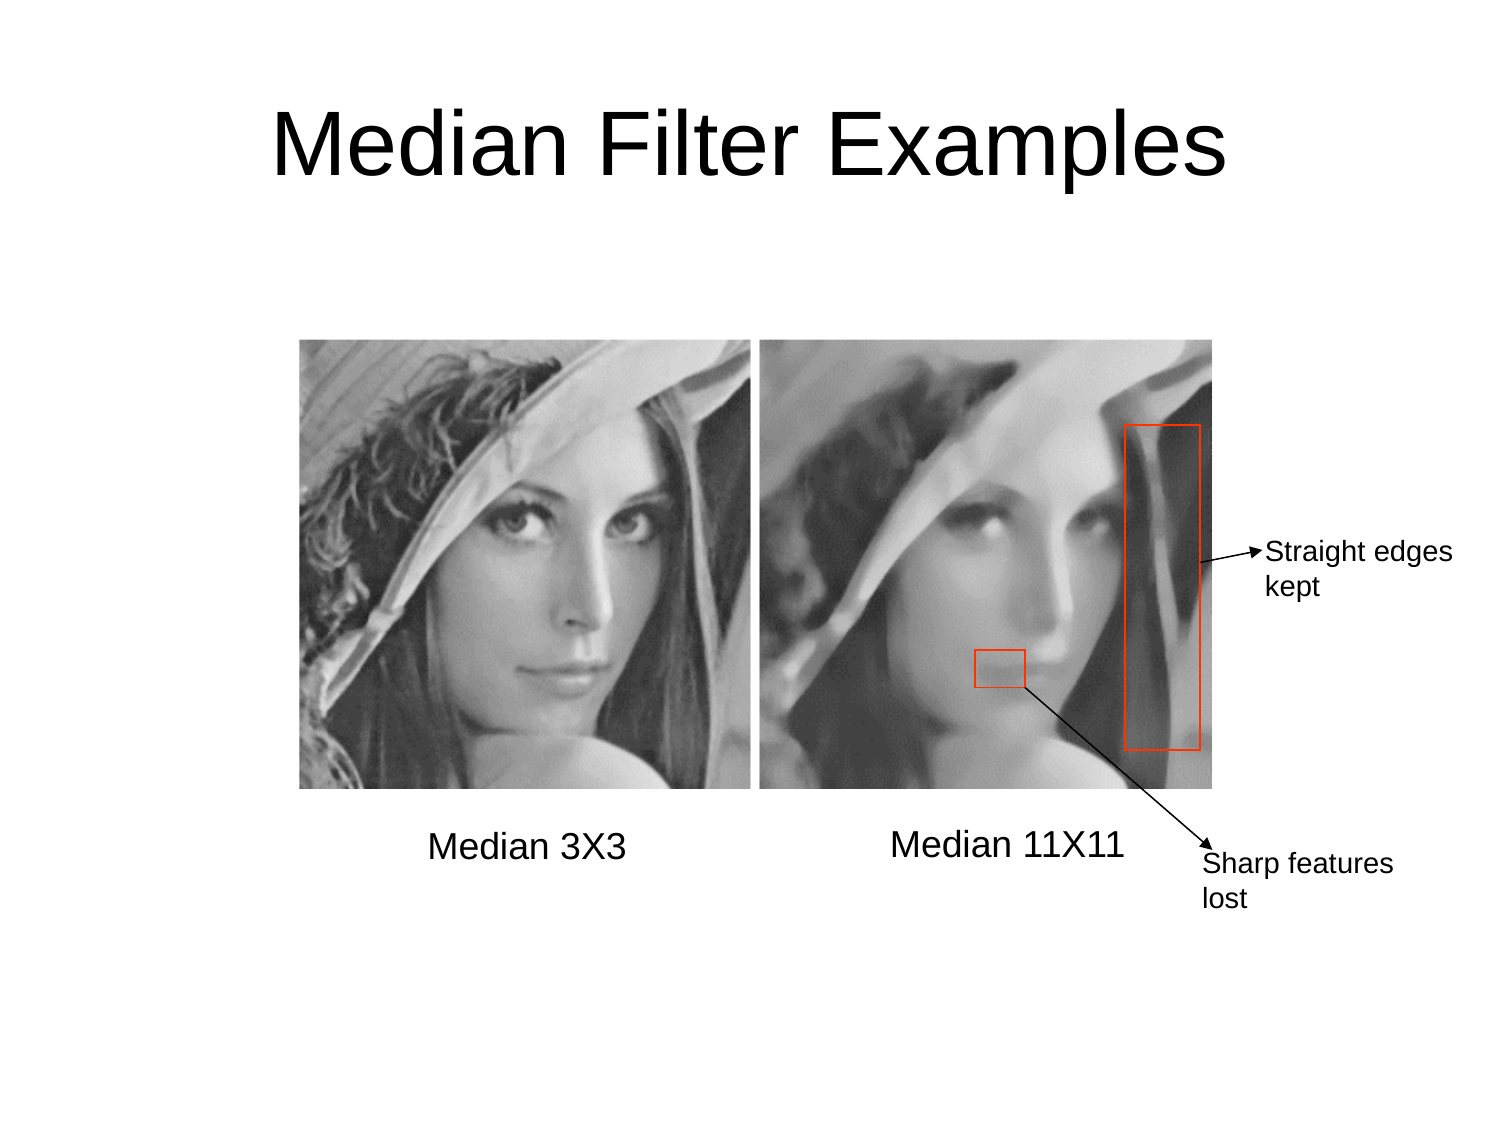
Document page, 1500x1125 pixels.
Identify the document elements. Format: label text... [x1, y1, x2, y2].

text_box [1218, 546, 1263, 560]
title Median Filter Examples [75, 45, 1425, 233]
text_box Median 11X11 [874, 812, 1163, 873]
text_box [1151, 797, 1213, 850]
text_box Median 3X3 [412, 814, 700, 875]
text_box Straight edges kept [1250, 524, 1500, 610]
text_box Sharp features lost [1187, 837, 1425, 923]
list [298, 337, 1213, 789]
